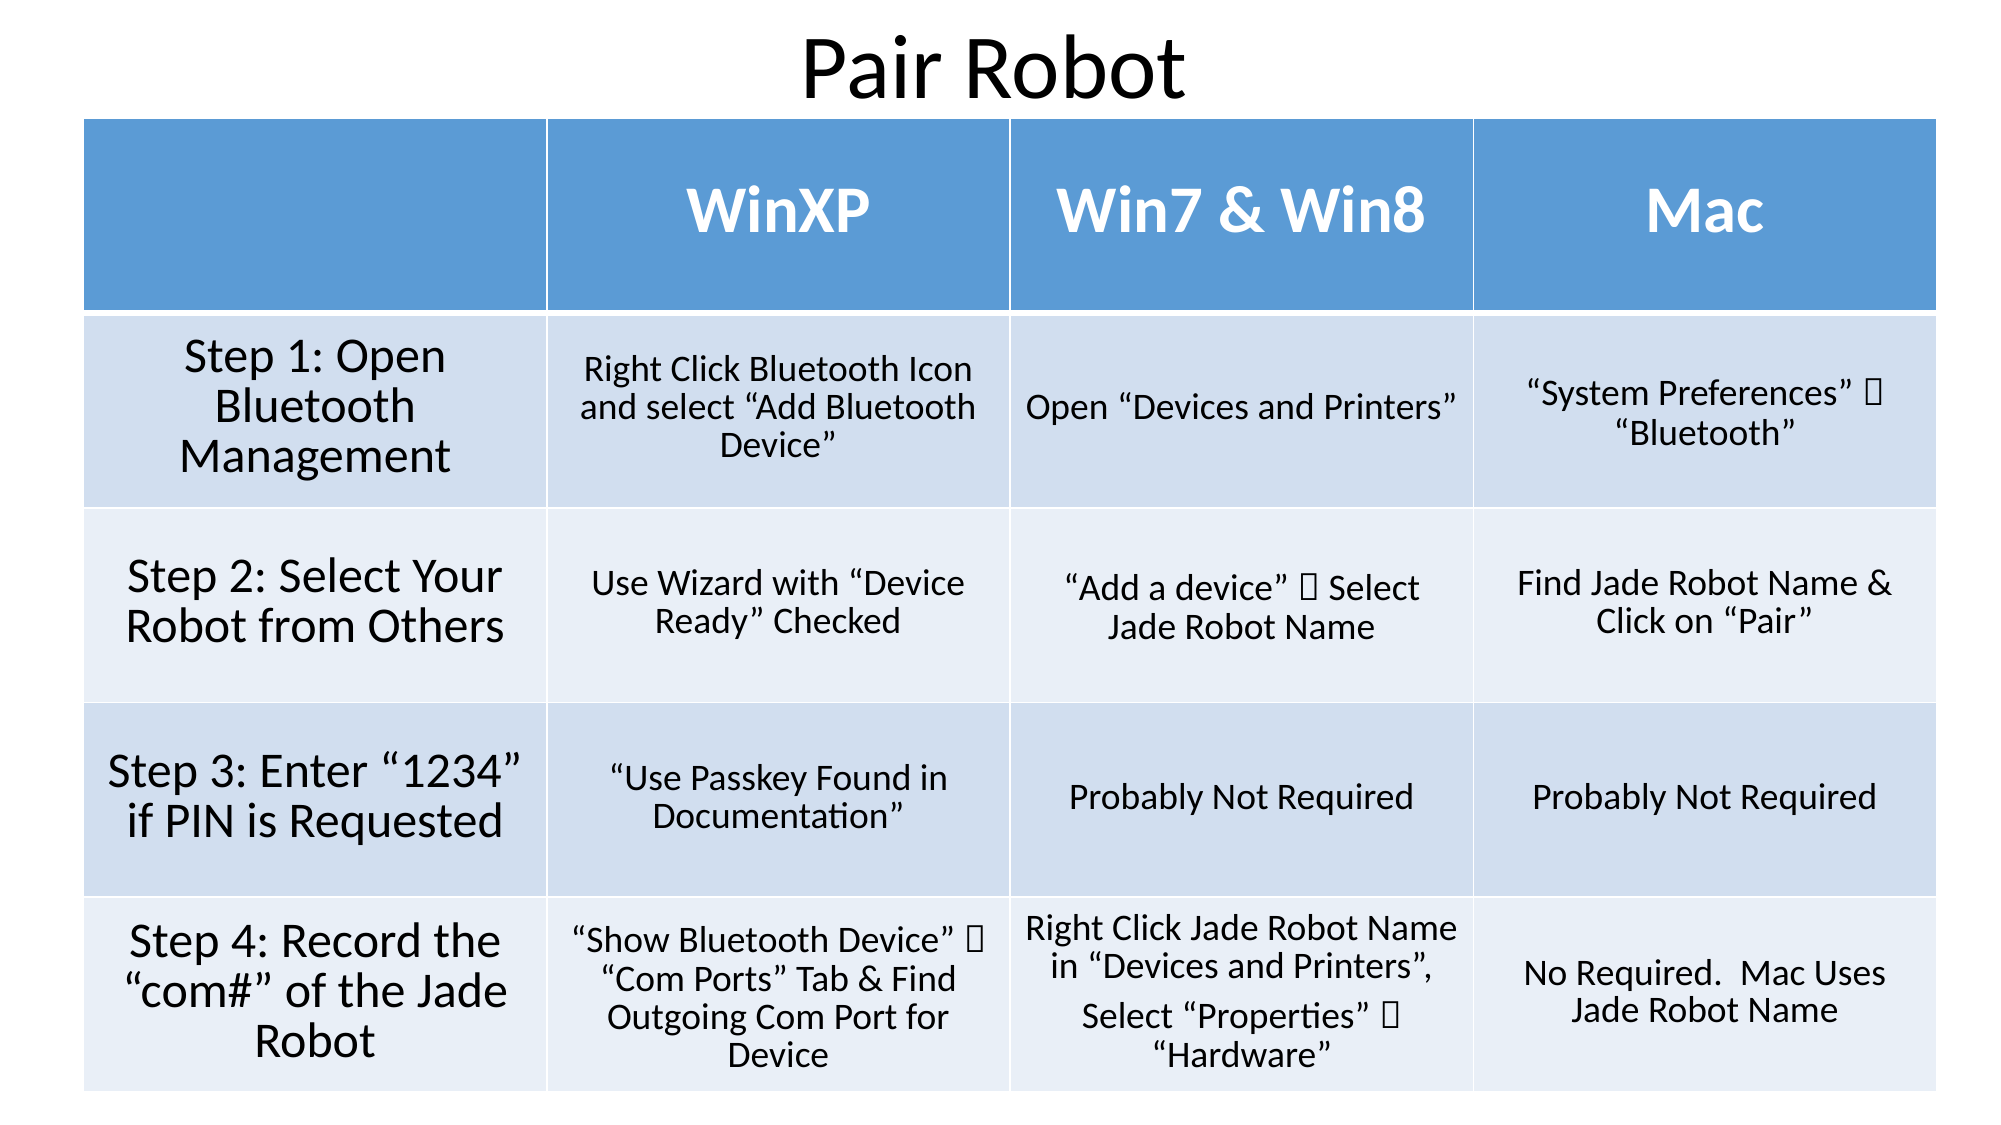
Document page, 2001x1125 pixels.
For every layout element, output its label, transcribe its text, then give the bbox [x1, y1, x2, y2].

table_header Mac [1474, 119, 1936, 310]
table_header Win7 & Win8 [1011, 119, 1473, 310]
table_cell No Required. Mac Uses Jade Robot Name [1474, 898, 1936, 1091]
table_cell Step 3: Enter “1234” if PIN is Requested [84, 703, 546, 896]
table_cell Step 1: Open Bluetooth Management [84, 316, 546, 507]
table_cell Step 4: Record the “com#” of the Jade Robot [84, 898, 546, 1091]
table_cell Find Jade Robot Name & Click on “Pair” [1474, 509, 1936, 702]
table_cell “Show Bluetooth Device”  “Com Ports” Tab & Find Outgoing Com Port for Device [548, 898, 1009, 1091]
table_cell Right Click Bluetooth Icon and select “Add Bluetooth Device” [548, 316, 1009, 507]
table_header [84, 119, 546, 310]
table_cell Open “Devices and Printers” [1011, 316, 1473, 507]
table_cell Right Click Jade Robot Name in “Devices and Printers”, Select “Properties”  “Hardware” [1011, 898, 1473, 1091]
table_cell Probably Not Required [1011, 703, 1473, 896]
table_cell “Add a device”  Select Jade Robot Name [1011, 509, 1473, 702]
table_cell “System Preferences”  “Bluetooth” [1474, 316, 1936, 507]
table_cell Probably Not Required [1474, 703, 1936, 896]
text_box Pair Robot [106, 0, 1883, 117]
table_cell Step 2: Select Your Robot from Others [84, 509, 546, 702]
table_cell “Use Passkey Found in Documentation” [548, 703, 1009, 896]
table_cell Use Wizard with “Device Ready” Checked [548, 509, 1009, 702]
table_header WinXP [548, 119, 1009, 310]
